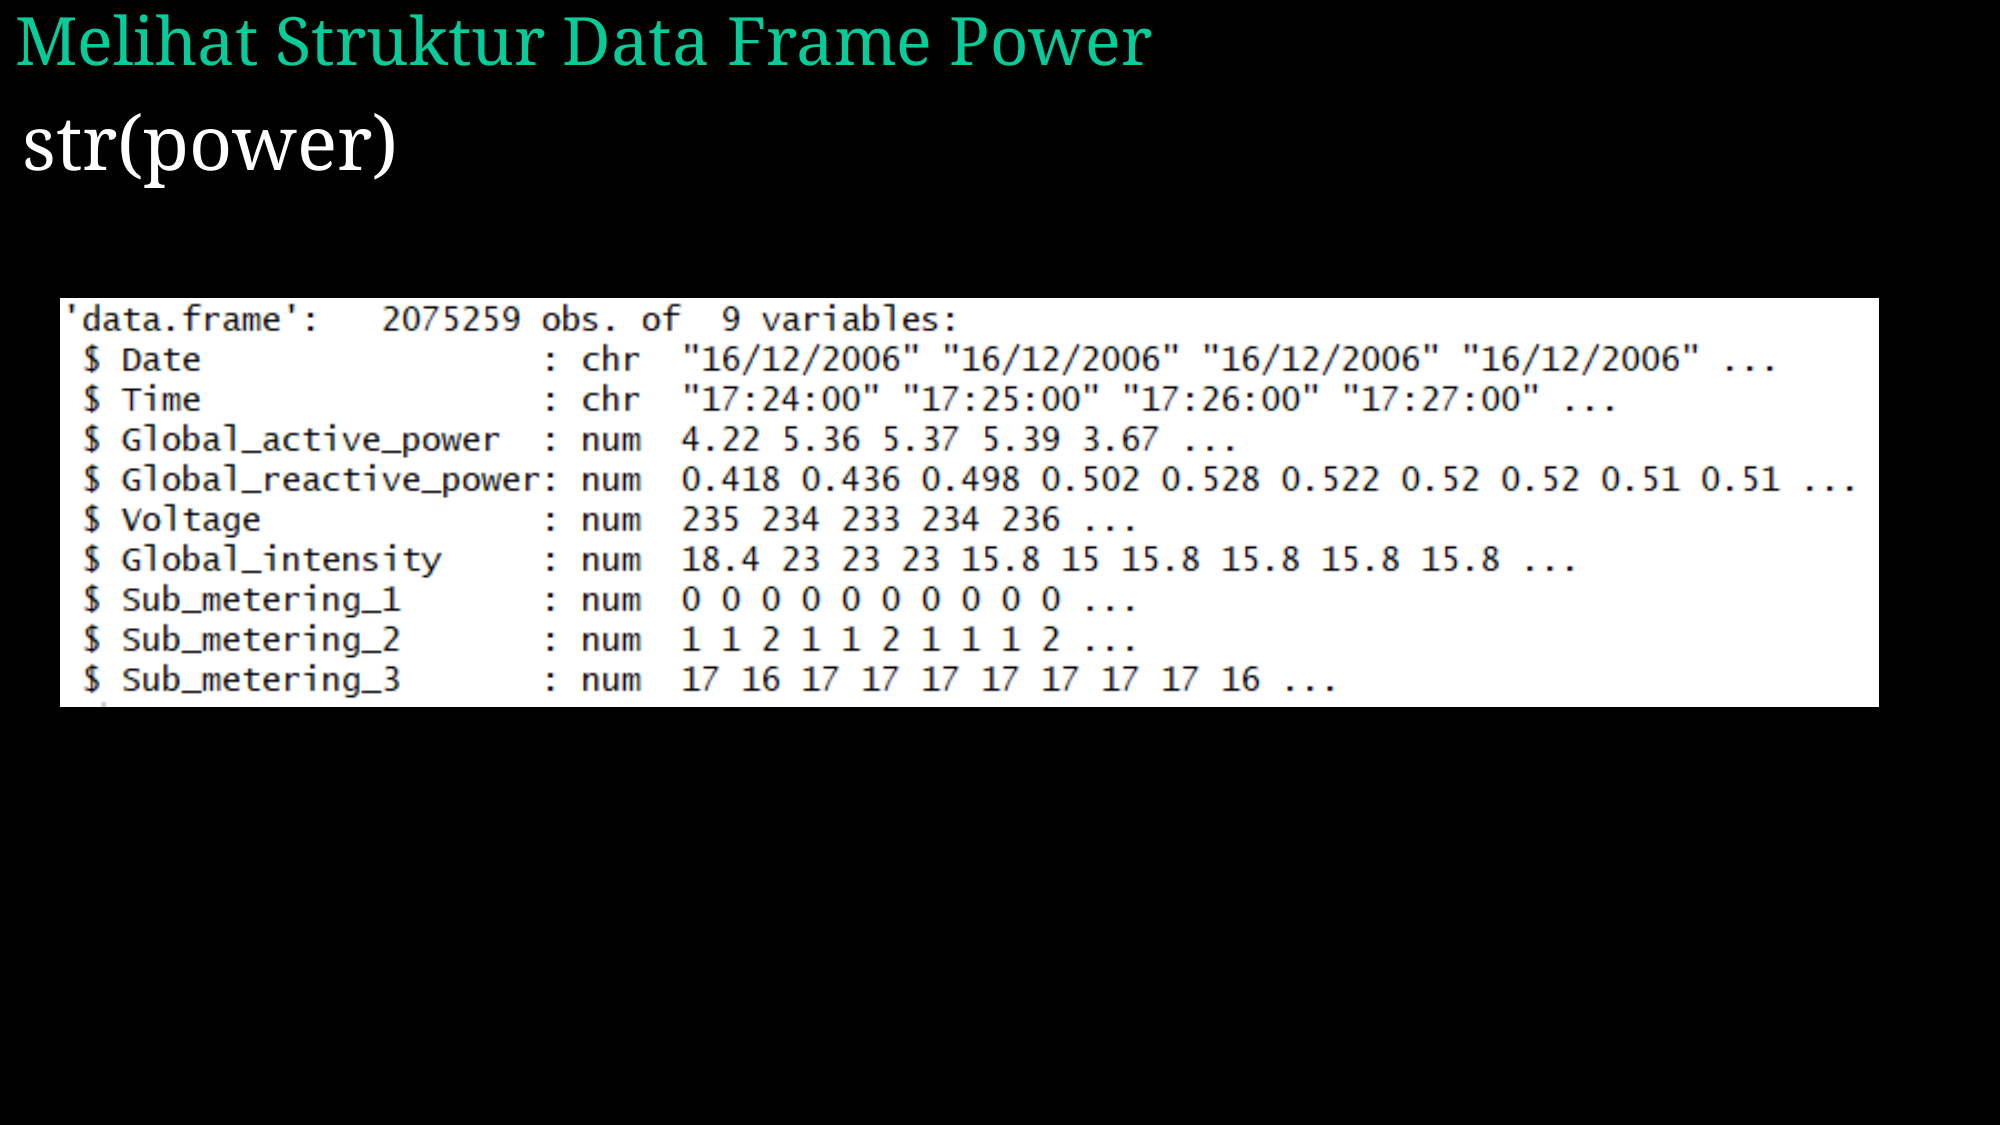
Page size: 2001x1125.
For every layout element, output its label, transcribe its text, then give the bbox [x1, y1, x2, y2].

text_box str(power) [7, 87, 414, 193]
title Melihat Struktur Data Frame Power [0, 0, 1575, 88]
picture [60, 298, 1879, 707]
